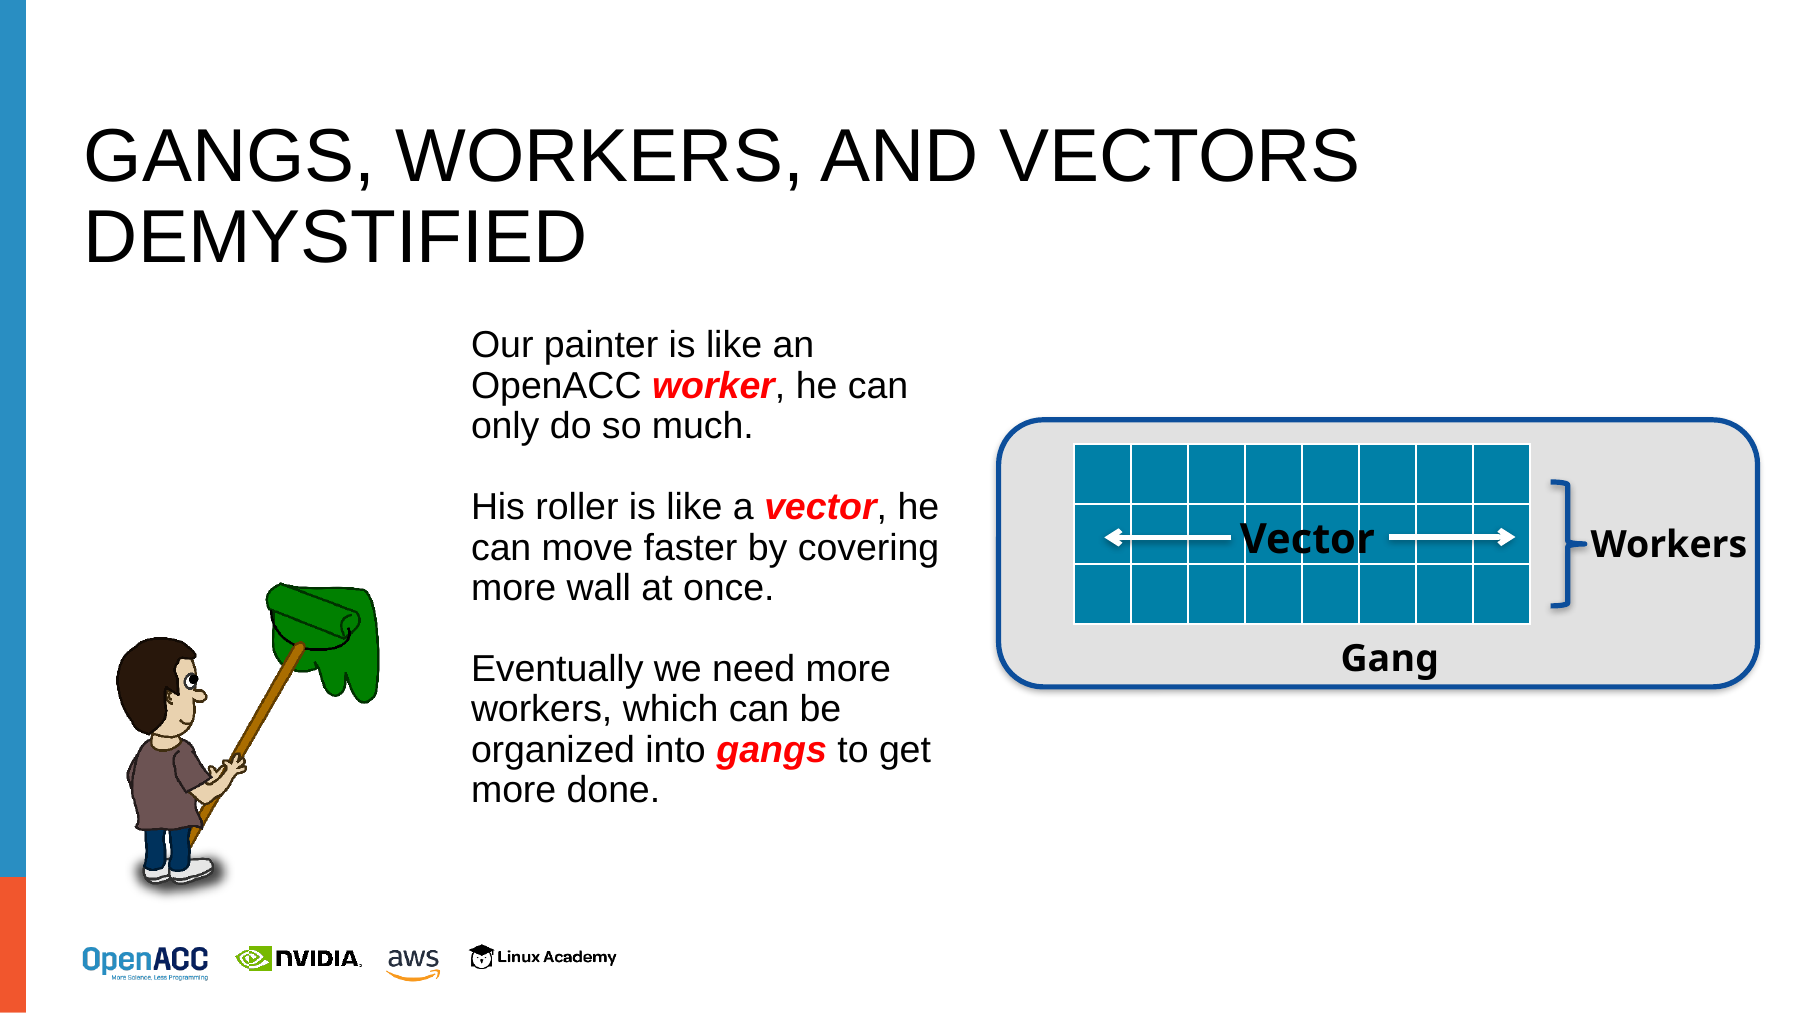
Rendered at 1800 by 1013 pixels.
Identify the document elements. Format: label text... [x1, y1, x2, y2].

text_box [997, 418, 1759, 688]
table_cell [1417, 579, 1472, 623]
picture [68, 578, 397, 907]
picture [235, 939, 619, 982]
table_header [1075, 445, 1130, 503]
table_cell [1189, 579, 1244, 623]
table_header [1417, 445, 1472, 503]
table_cell [1132, 579, 1187, 623]
title Gangs, Workers, and Vectors Demystified [68, 106, 1706, 287]
table_cell [1246, 579, 1301, 623]
text_box Workers [1568, 512, 1770, 573]
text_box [1075, 504, 1540, 571]
table_header [1189, 445, 1244, 503]
table_header [1474, 445, 1529, 503]
picture [81, 946, 208, 981]
table_header [1360, 445, 1415, 503]
table_cell [1303, 579, 1358, 623]
table_cell [1474, 579, 1529, 623]
table_cell [1075, 578, 1130, 623]
table_cell [1360, 579, 1415, 623]
table_header [1132, 445, 1187, 503]
text_box Our painter is like an OpenACC worker, he can only do so much. His roller is like a vector, he can move faster by covering more wall at once. Eventually we need more workers, which can be organized into gangs to get more done. [454, 316, 964, 820]
table_header [1246, 445, 1301, 503]
table_header [1303, 445, 1358, 503]
text_box Gang [1258, 626, 1522, 686]
text_box [1550, 479, 1570, 609]
